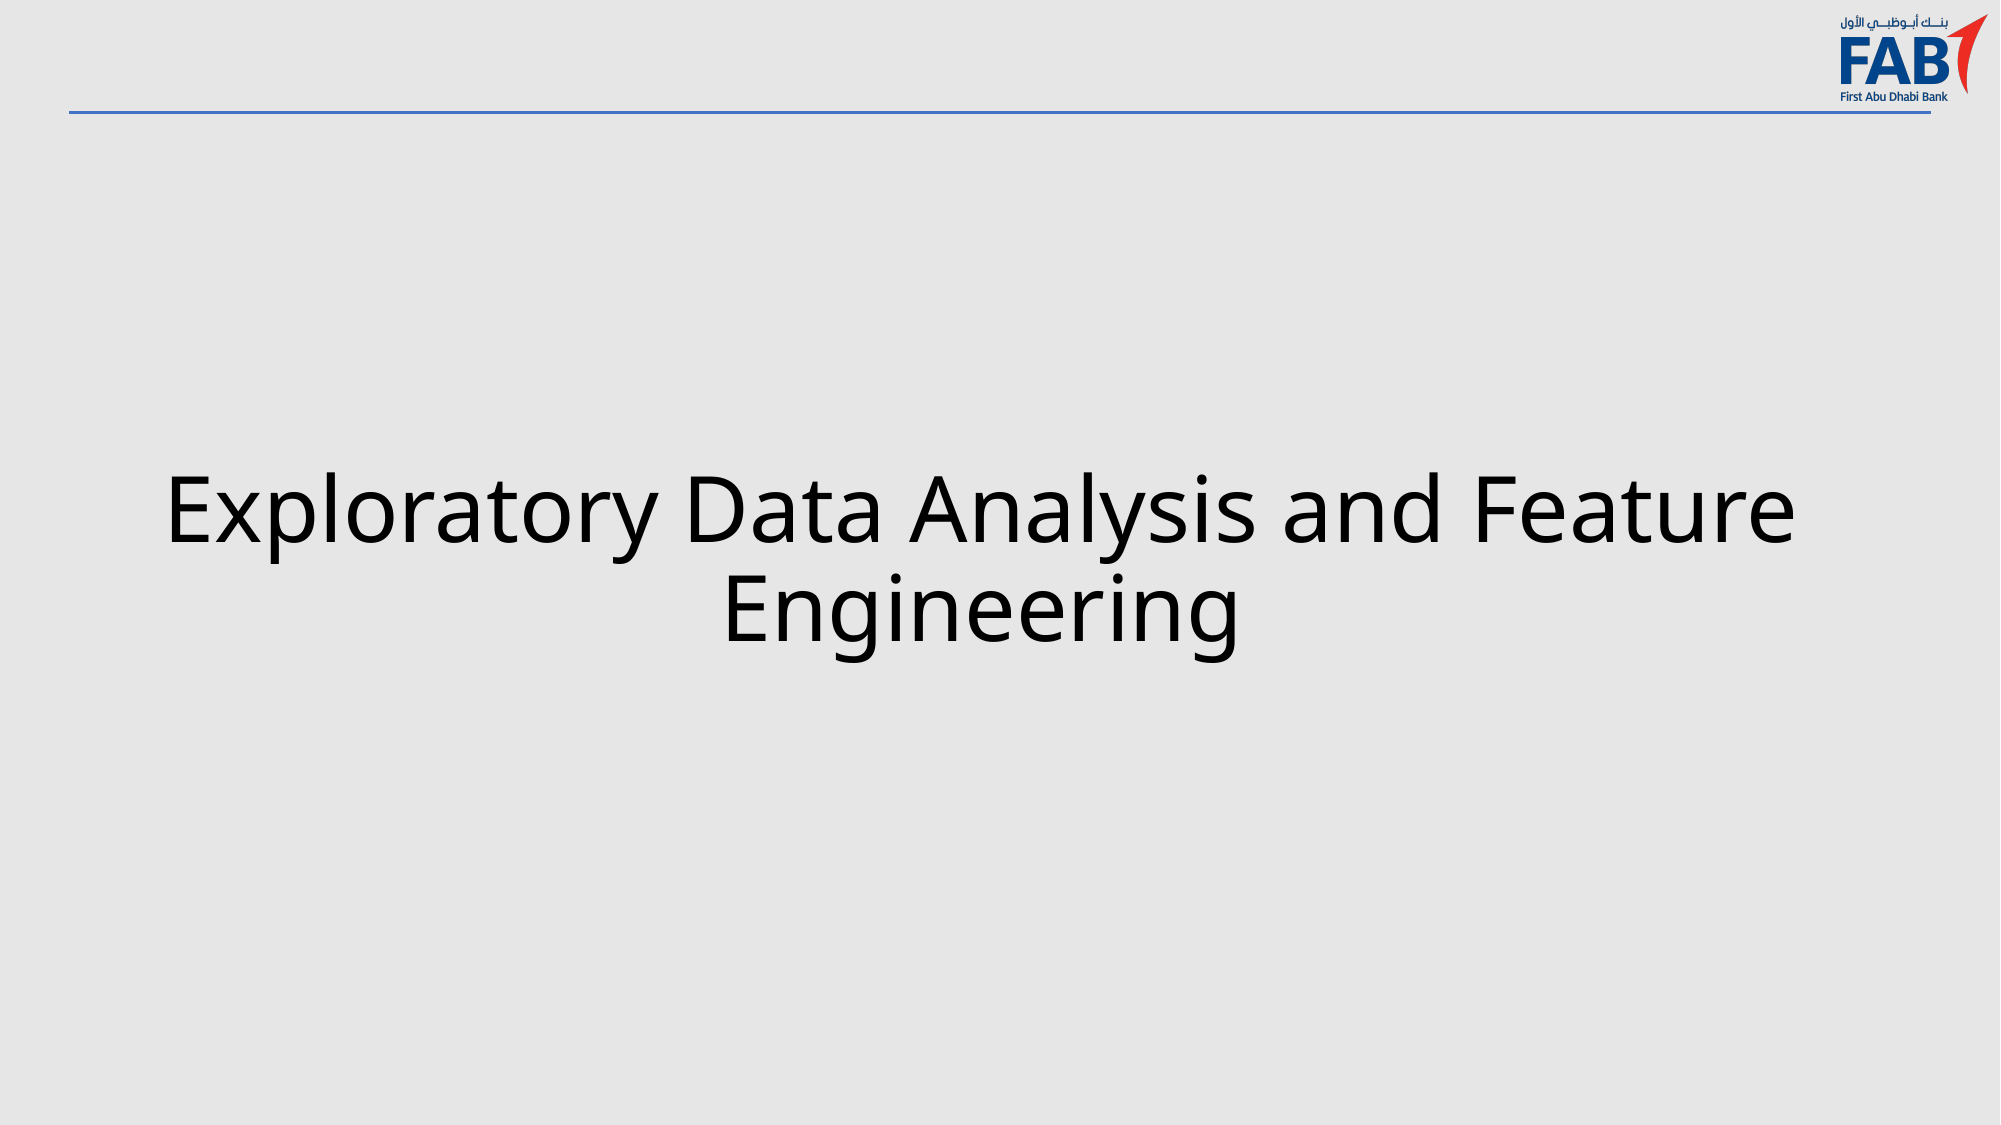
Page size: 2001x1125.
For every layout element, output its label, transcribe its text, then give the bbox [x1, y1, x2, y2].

picture [1840, 14, 1988, 101]
title Exploratory Data Analysis and Feature Engineering [119, 453, 1845, 672]
